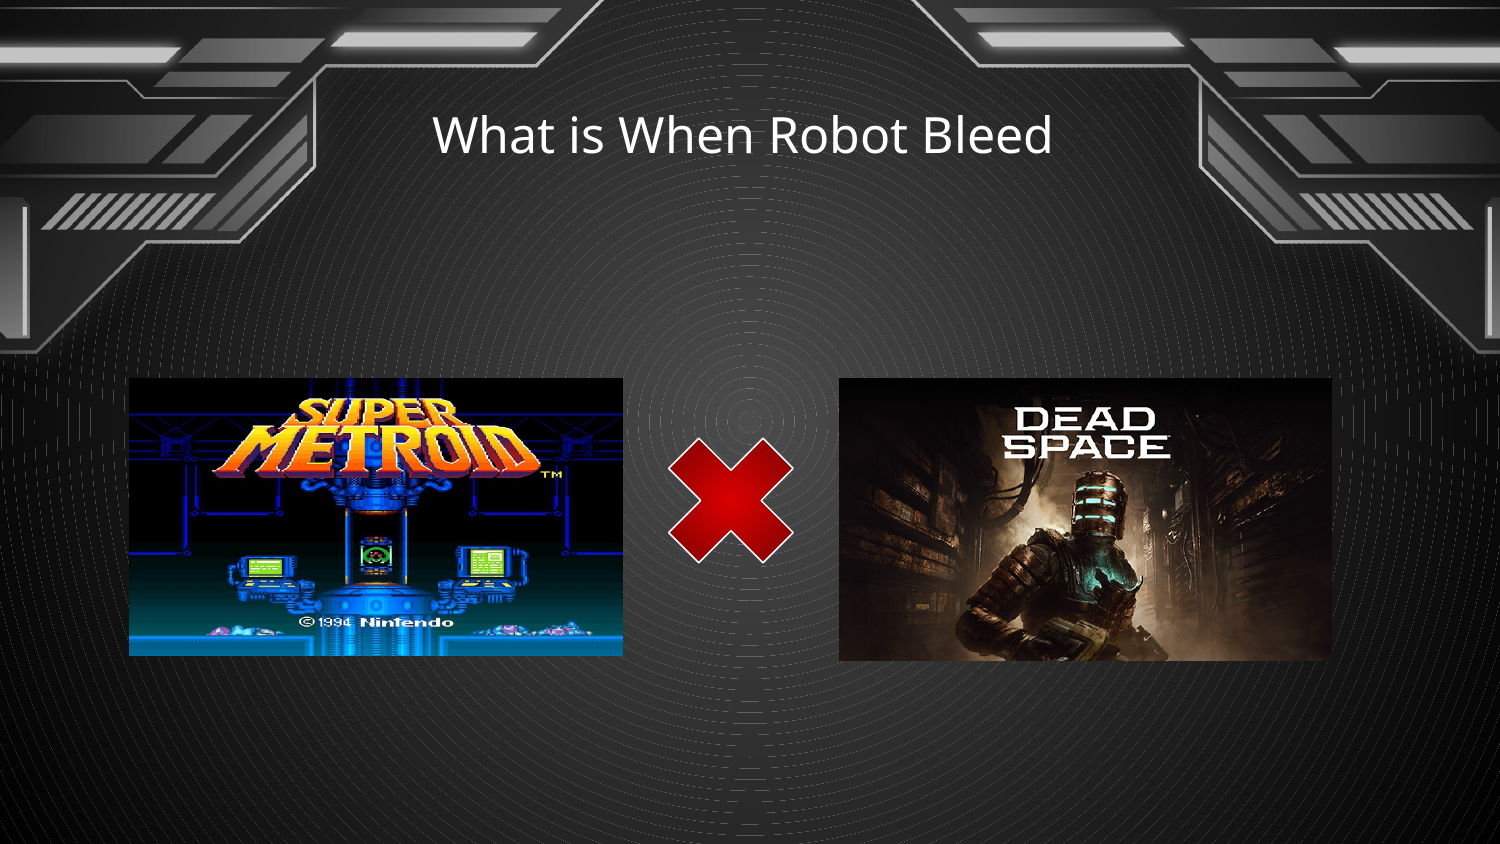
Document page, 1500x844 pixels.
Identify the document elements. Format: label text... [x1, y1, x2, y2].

picture [839, 0, 1500, 662]
text_box [586, 240, 926, 321]
text_box [668, 438, 794, 563]
title What is When Robot Bleed [586, 88, 926, 183]
picture [0, 0, 666, 656]
picture [129, 601, 315, 654]
